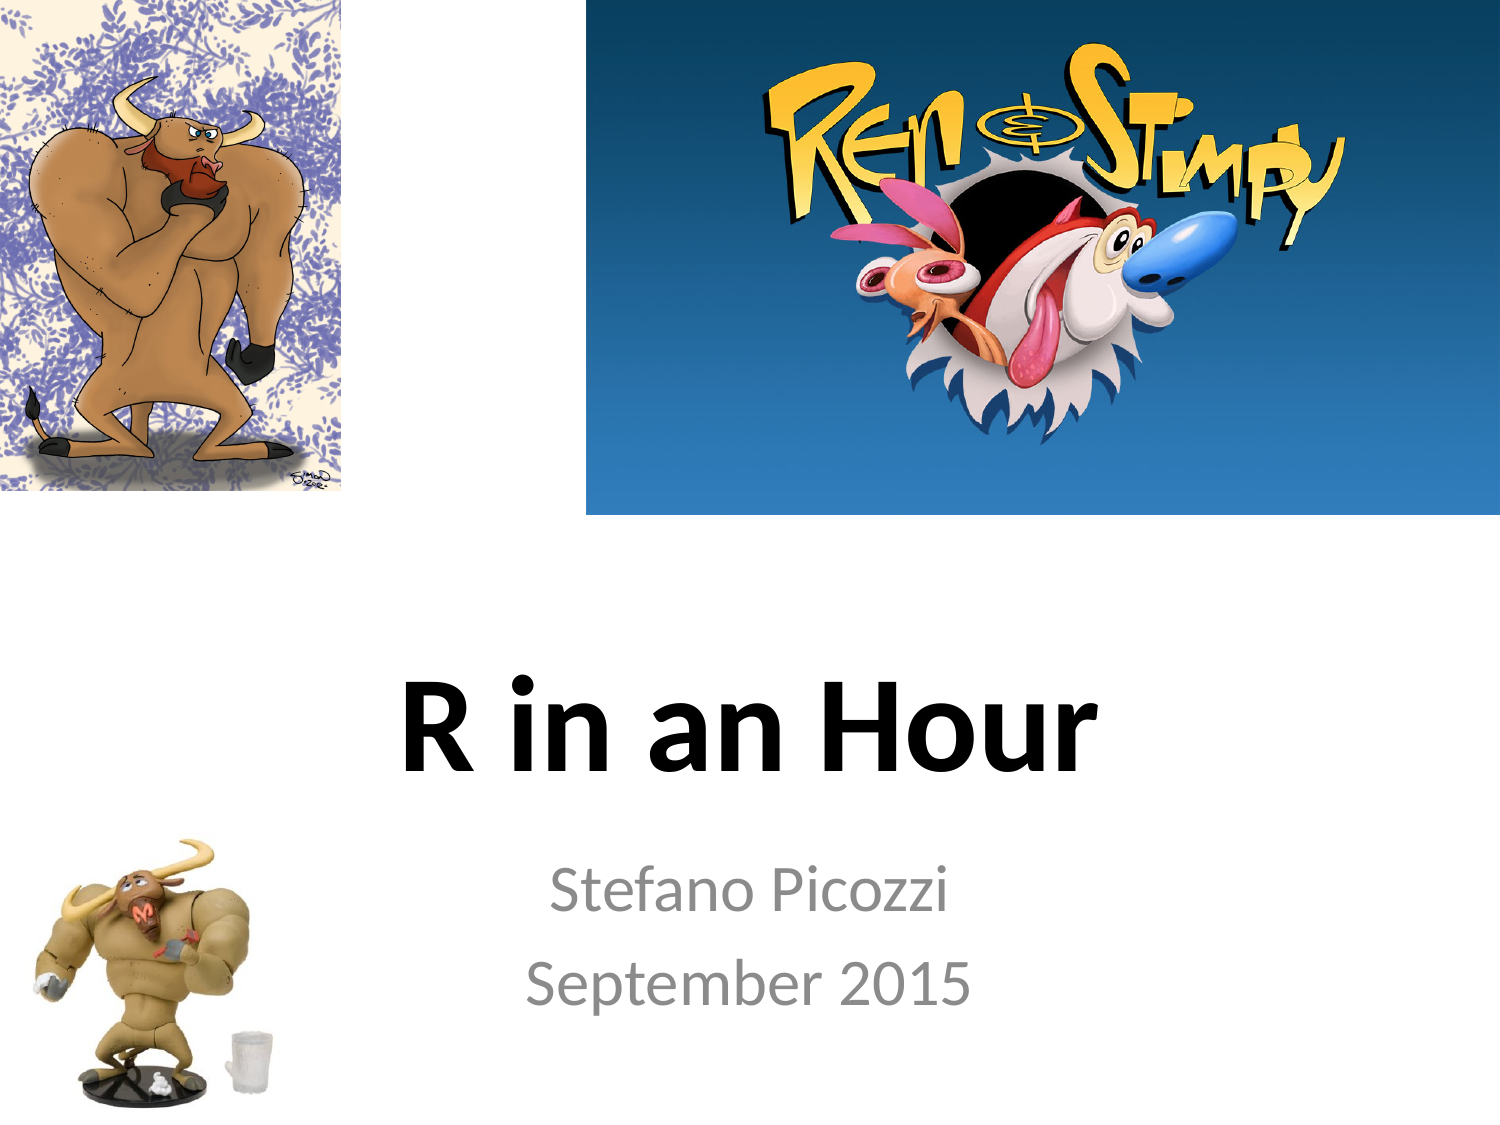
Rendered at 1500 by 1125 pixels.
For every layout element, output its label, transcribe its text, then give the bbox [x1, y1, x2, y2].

title R in an Hour [112, 596, 1388, 838]
subtitle Stefano Picozzi September 2015 [225, 837, 1275, 1125]
picture [0, 0, 341, 491]
picture [586, 0, 1500, 515]
picture [25, 833, 280, 1116]
